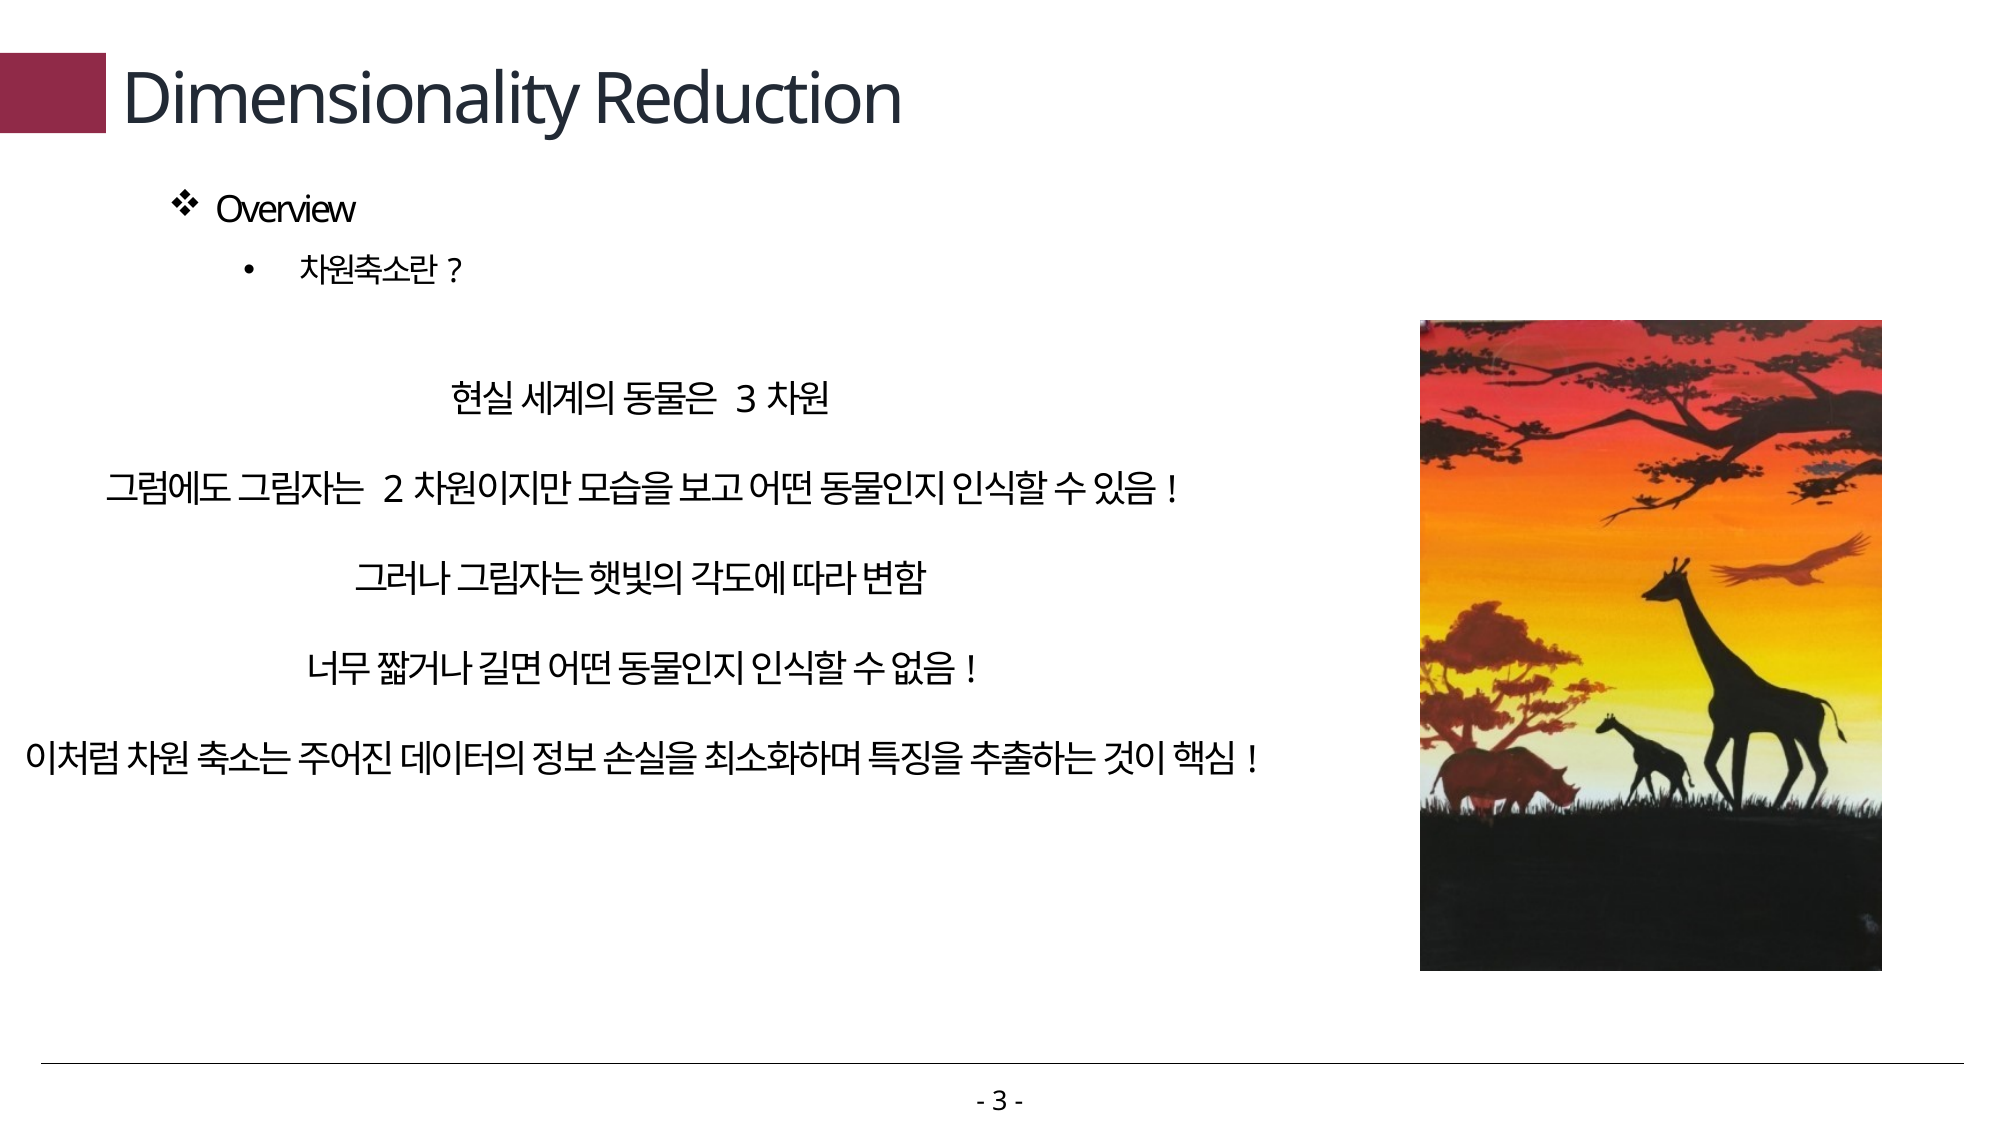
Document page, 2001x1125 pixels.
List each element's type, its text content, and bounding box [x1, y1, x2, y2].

text_box Overview 차원축소란? [153, 154, 1987, 297]
text_box 현실 세계의 동물은 3차원 그럼에도 그림자는 2차원이지만 모습을 보고 어떤 동물인지 인식할 수 있음! 그러나 그림자는 햇빛의 각도에 따라 변함 너무 짧거나 길면 어떤 동물인지 인식할 수 없음! 이처럼 차원 축소는 주어진 데이터의 정보 손실을 최소화하며 특징을 추출하는 것이 핵심! [10, 367, 1273, 788]
title Dimensionality Reduction [106, 54, 1730, 147]
picture [1420, 320, 1882, 971]
